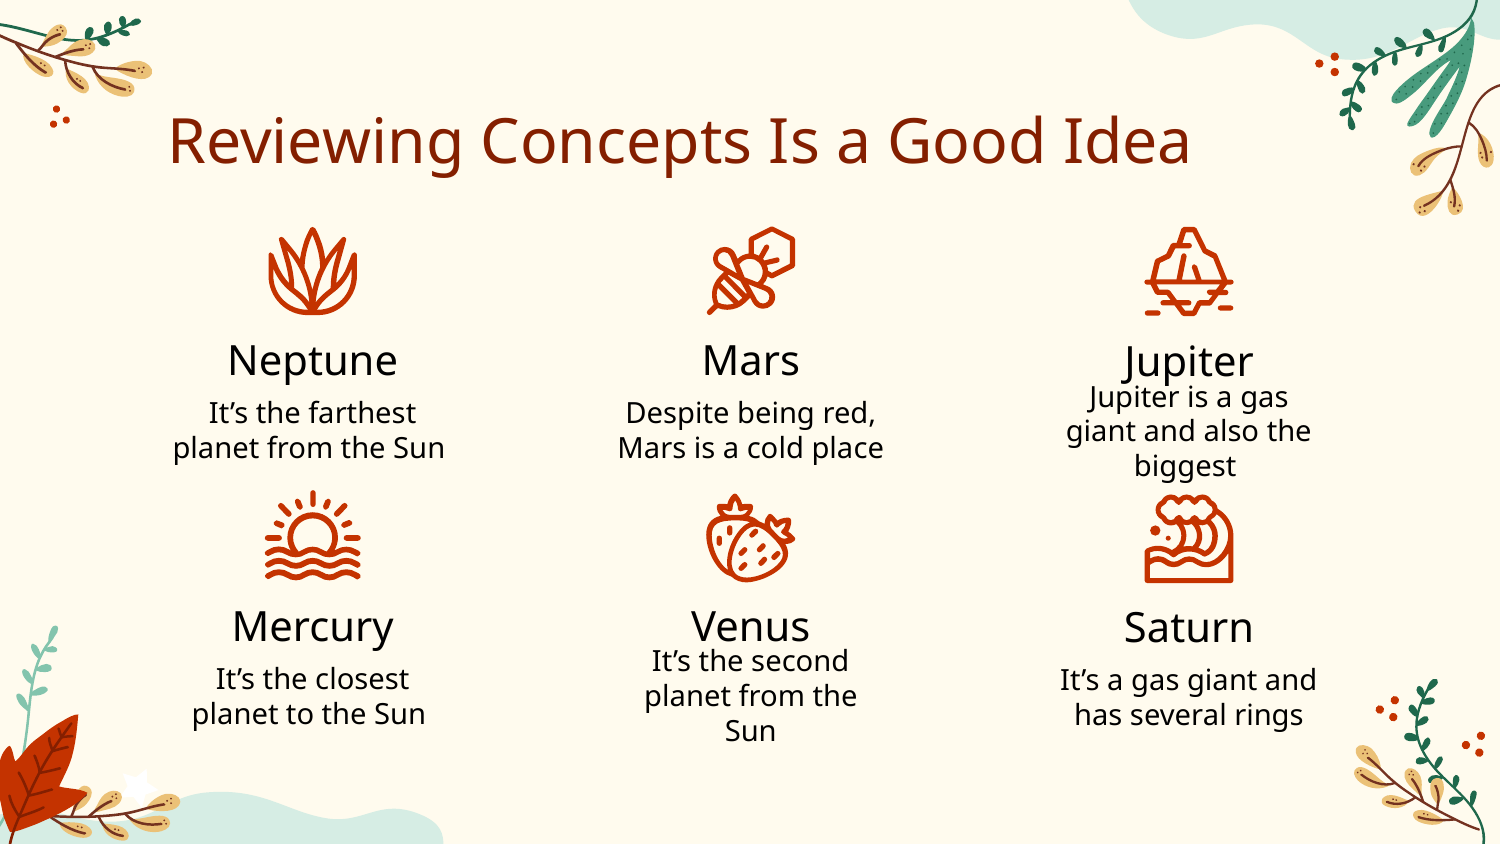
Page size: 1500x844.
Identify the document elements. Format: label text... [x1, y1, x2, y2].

title Mars [599, 317, 902, 384]
subtitle It’s the farthest planet from the Sun [156, 400, 469, 458]
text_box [264, 489, 362, 581]
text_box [1144, 494, 1234, 584]
subtitle Jupiter is a gas giant and also the biggest [1038, 401, 1341, 459]
text_box [706, 226, 796, 316]
title Neptune [161, 317, 464, 384]
title Venus [599, 583, 902, 650]
title Reviewing Concepts Is a Good Idea [152, 85, 1279, 178]
text_box [268, 226, 357, 316]
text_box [1144, 226, 1234, 317]
subtitle It’s the second planet from the Sun [599, 666, 902, 724]
title Mercury [161, 583, 464, 650]
subtitle It’s a gas giant and has several rings [1038, 667, 1341, 725]
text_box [705, 493, 796, 583]
title Jupiter [1038, 318, 1341, 385]
title Saturn [1038, 584, 1341, 651]
subtitle Despite being red, Mars is a cold place [599, 400, 902, 458]
subtitle It’s the closest planet to the Sun [161, 666, 464, 724]
